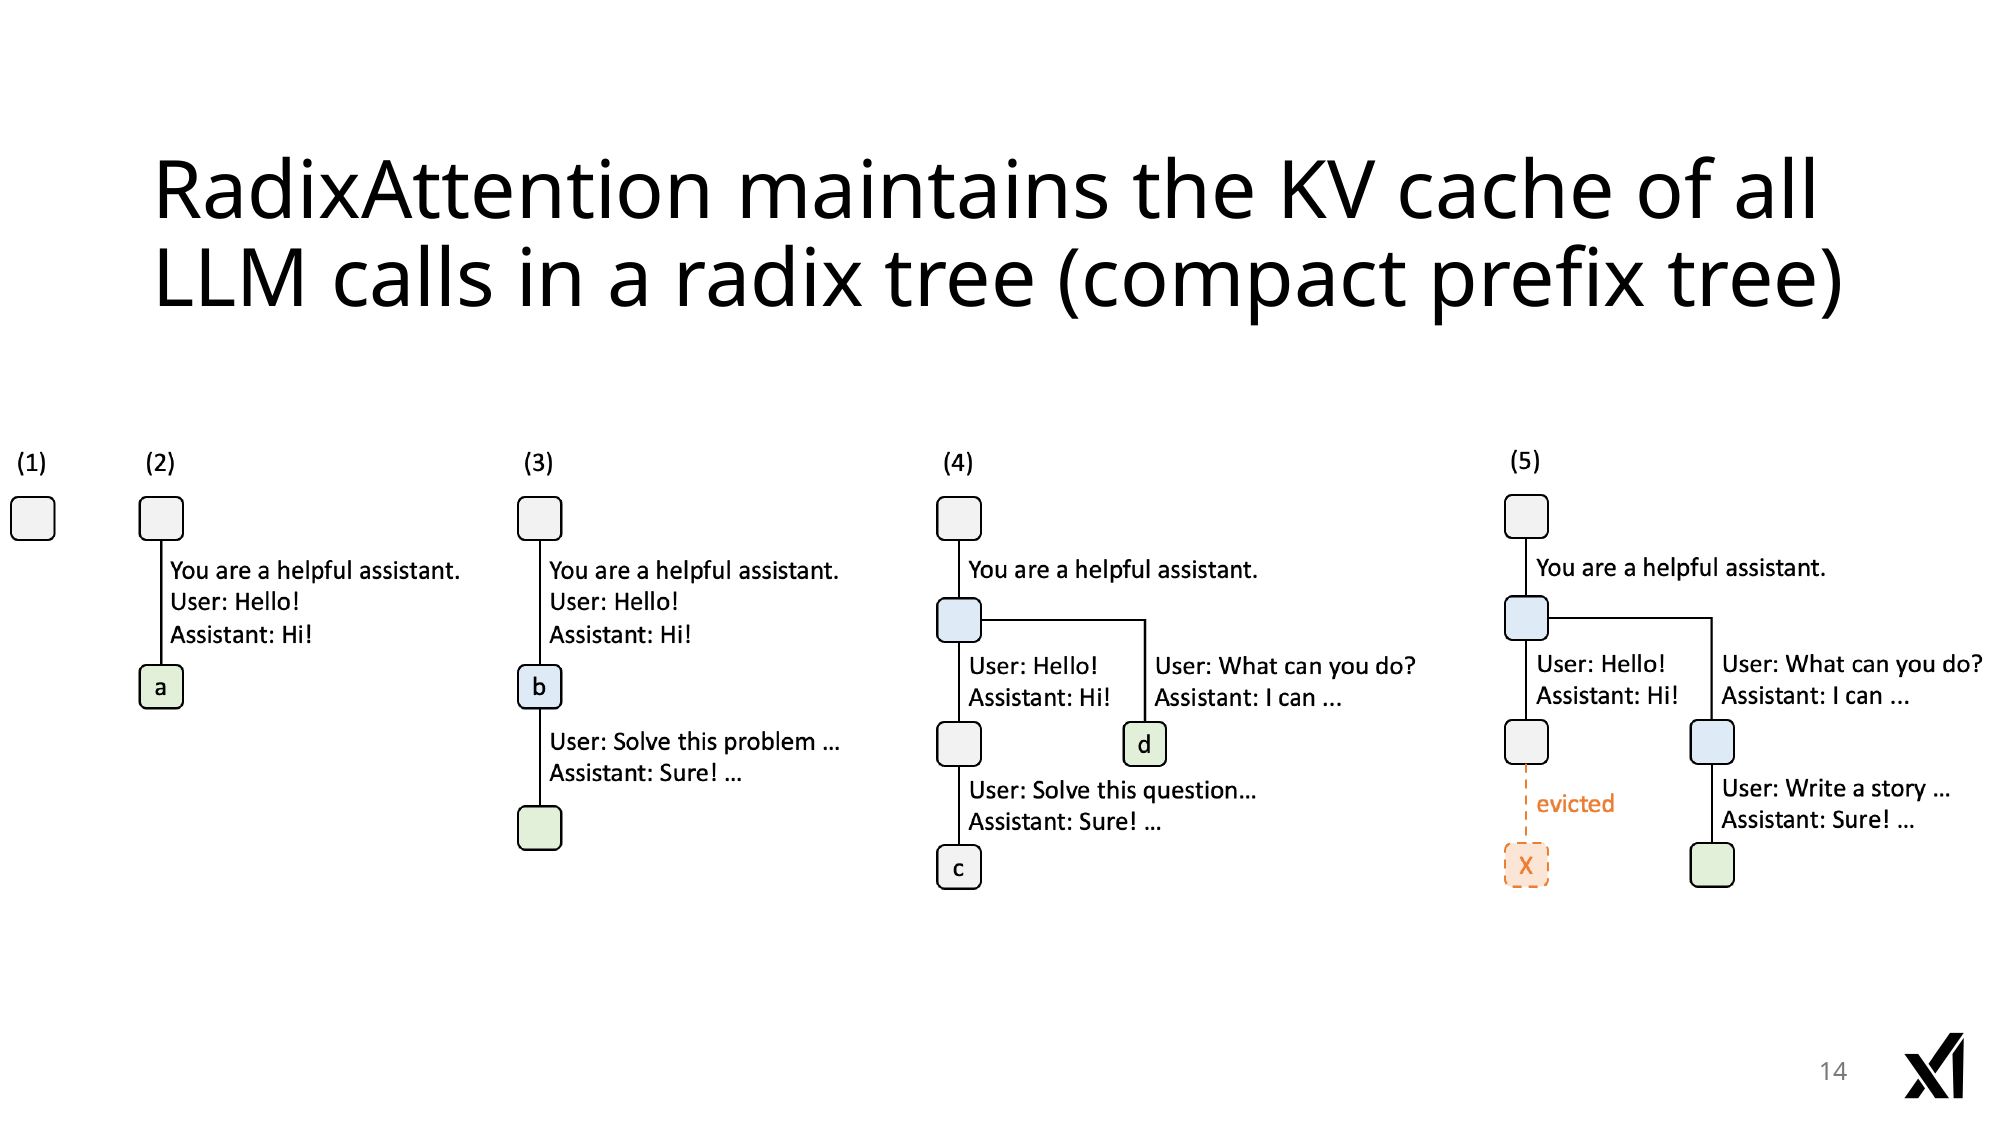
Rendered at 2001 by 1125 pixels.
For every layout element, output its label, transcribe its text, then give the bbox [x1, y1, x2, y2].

slide_number 14 [1412, 1042, 1863, 1103]
picture [128, 437, 497, 913]
picture [1478, 434, 2000, 910]
picture [921, 437, 1443, 913]
picture [1877, 1024, 1992, 1106]
title RadixAttention maintains the KV cache of all LLM calls in a radix tree (compact prefix tree) [137, 127, 1863, 346]
picture [499, 437, 868, 913]
picture [0, 437, 70, 913]
